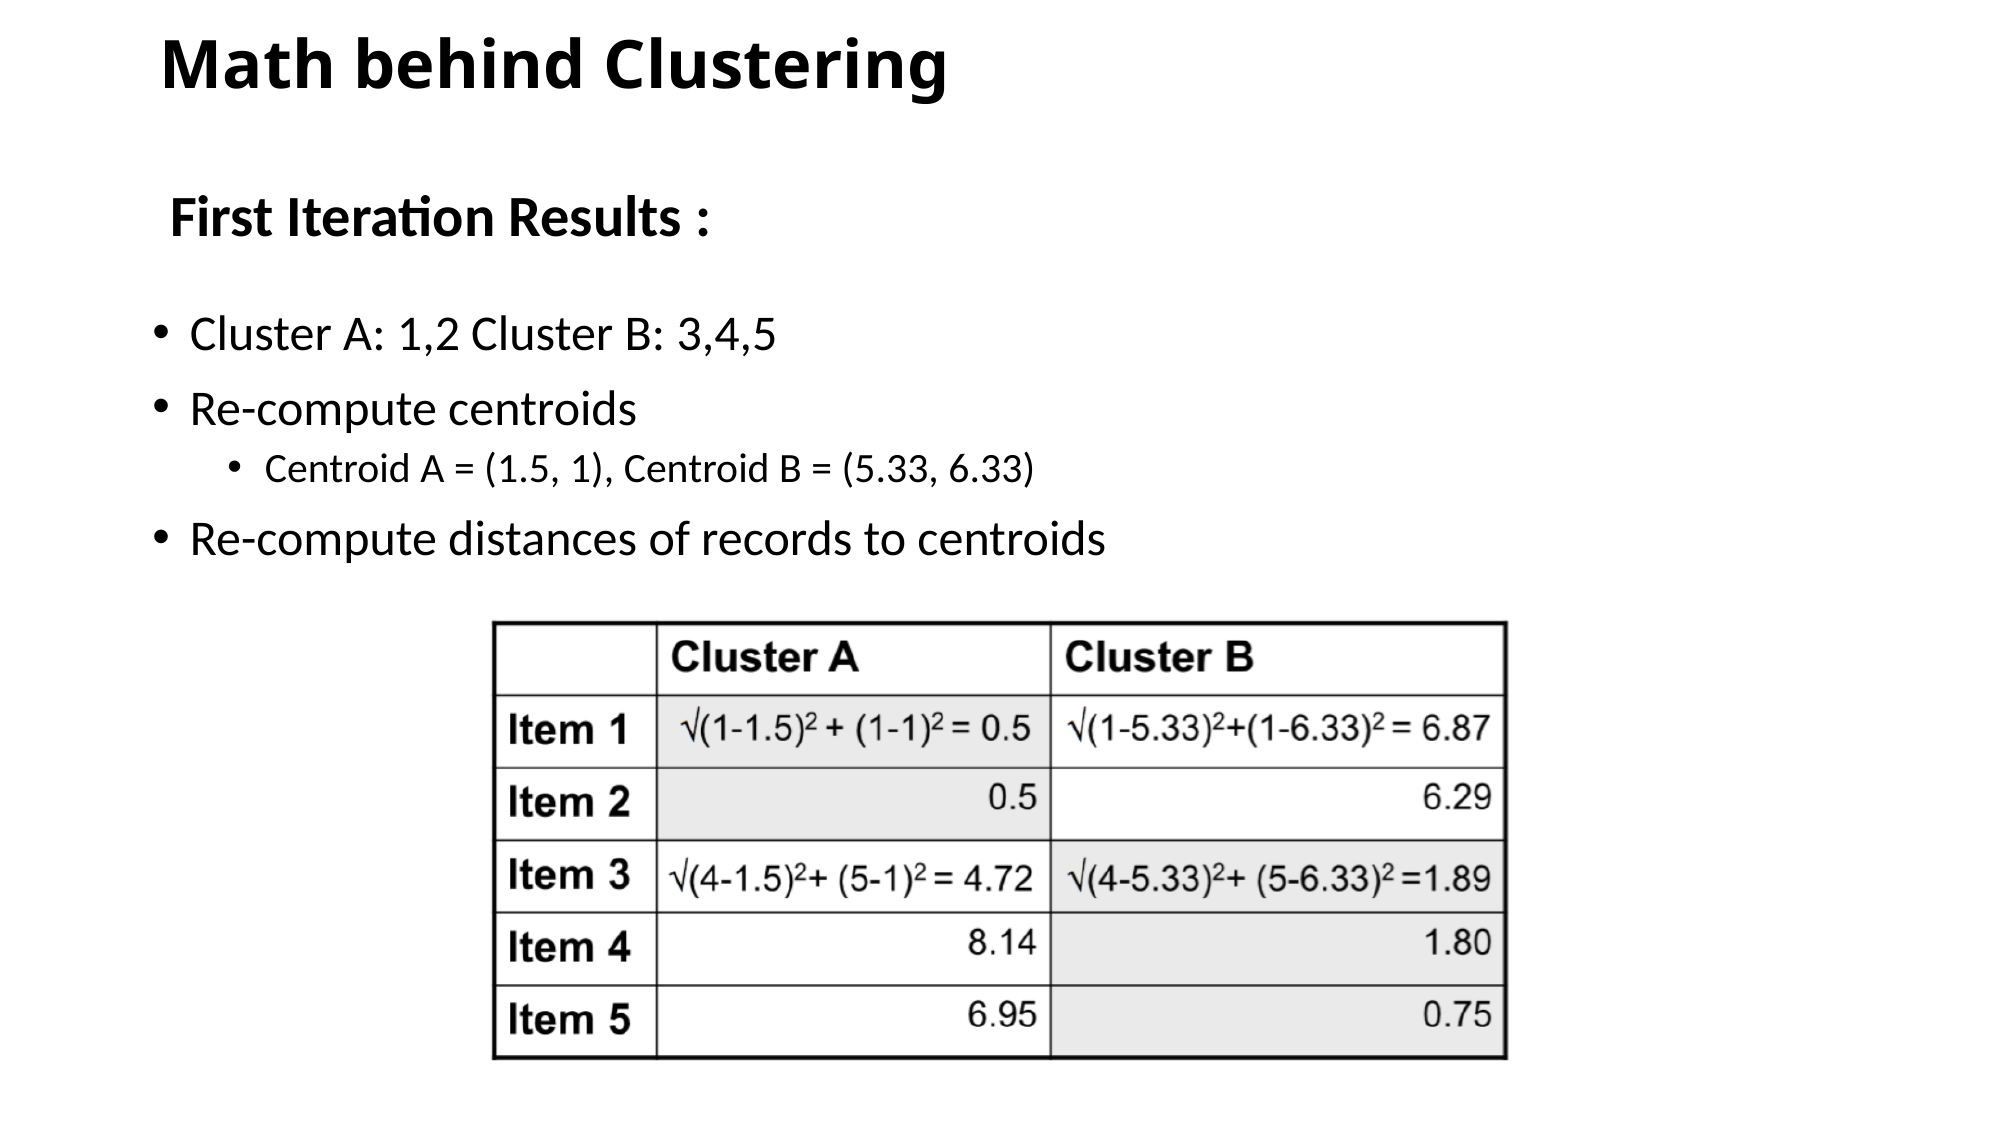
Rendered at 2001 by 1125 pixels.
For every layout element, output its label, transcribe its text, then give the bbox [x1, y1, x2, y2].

picture [485, 615, 1515, 1064]
title Math behind Clustering [144, 22, 1870, 111]
list Cluster A: 1,2 Cluster B: 3,4,5 Re-compute centroids Centroid A = (1.5, 1), Centroid B = (5.33, 6.33) Re-compute distances of records to centroids [137, 299, 1863, 1014]
text_box First Iteration Results : [155, 170, 727, 256]
